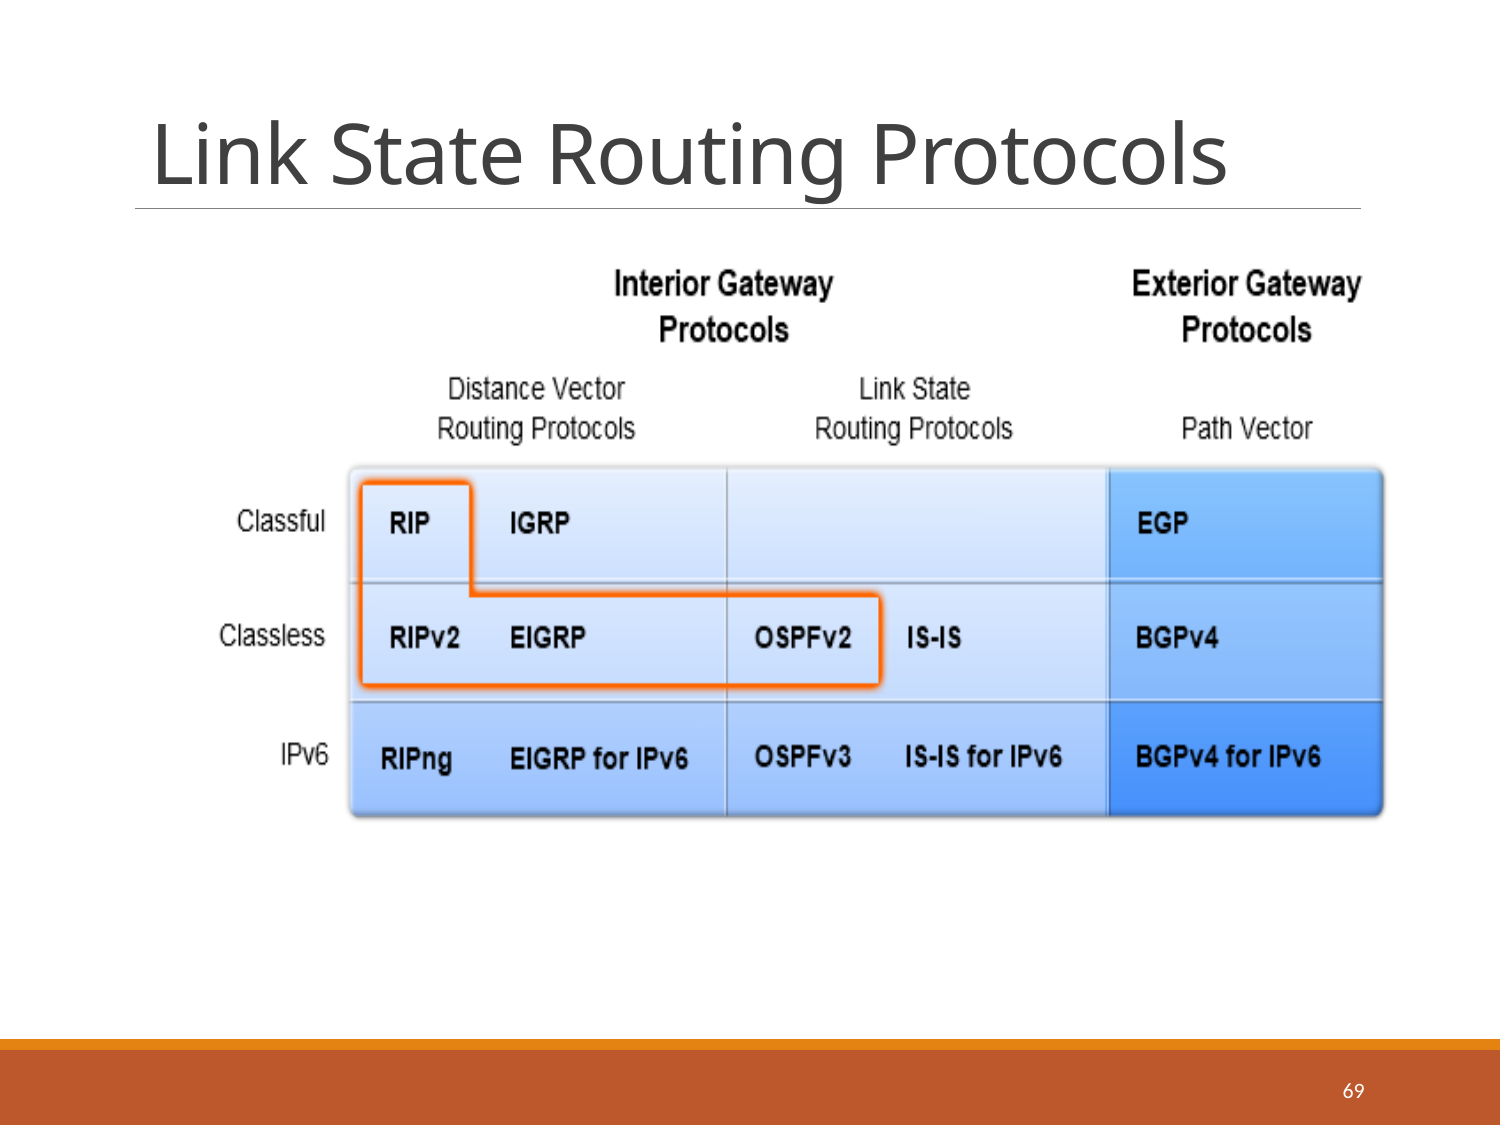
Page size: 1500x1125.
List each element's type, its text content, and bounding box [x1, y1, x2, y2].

slide_number 69 [1218, 1059, 1380, 1120]
title Link State Routing Protocols [135, 47, 1373, 209]
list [186, 261, 1411, 863]
